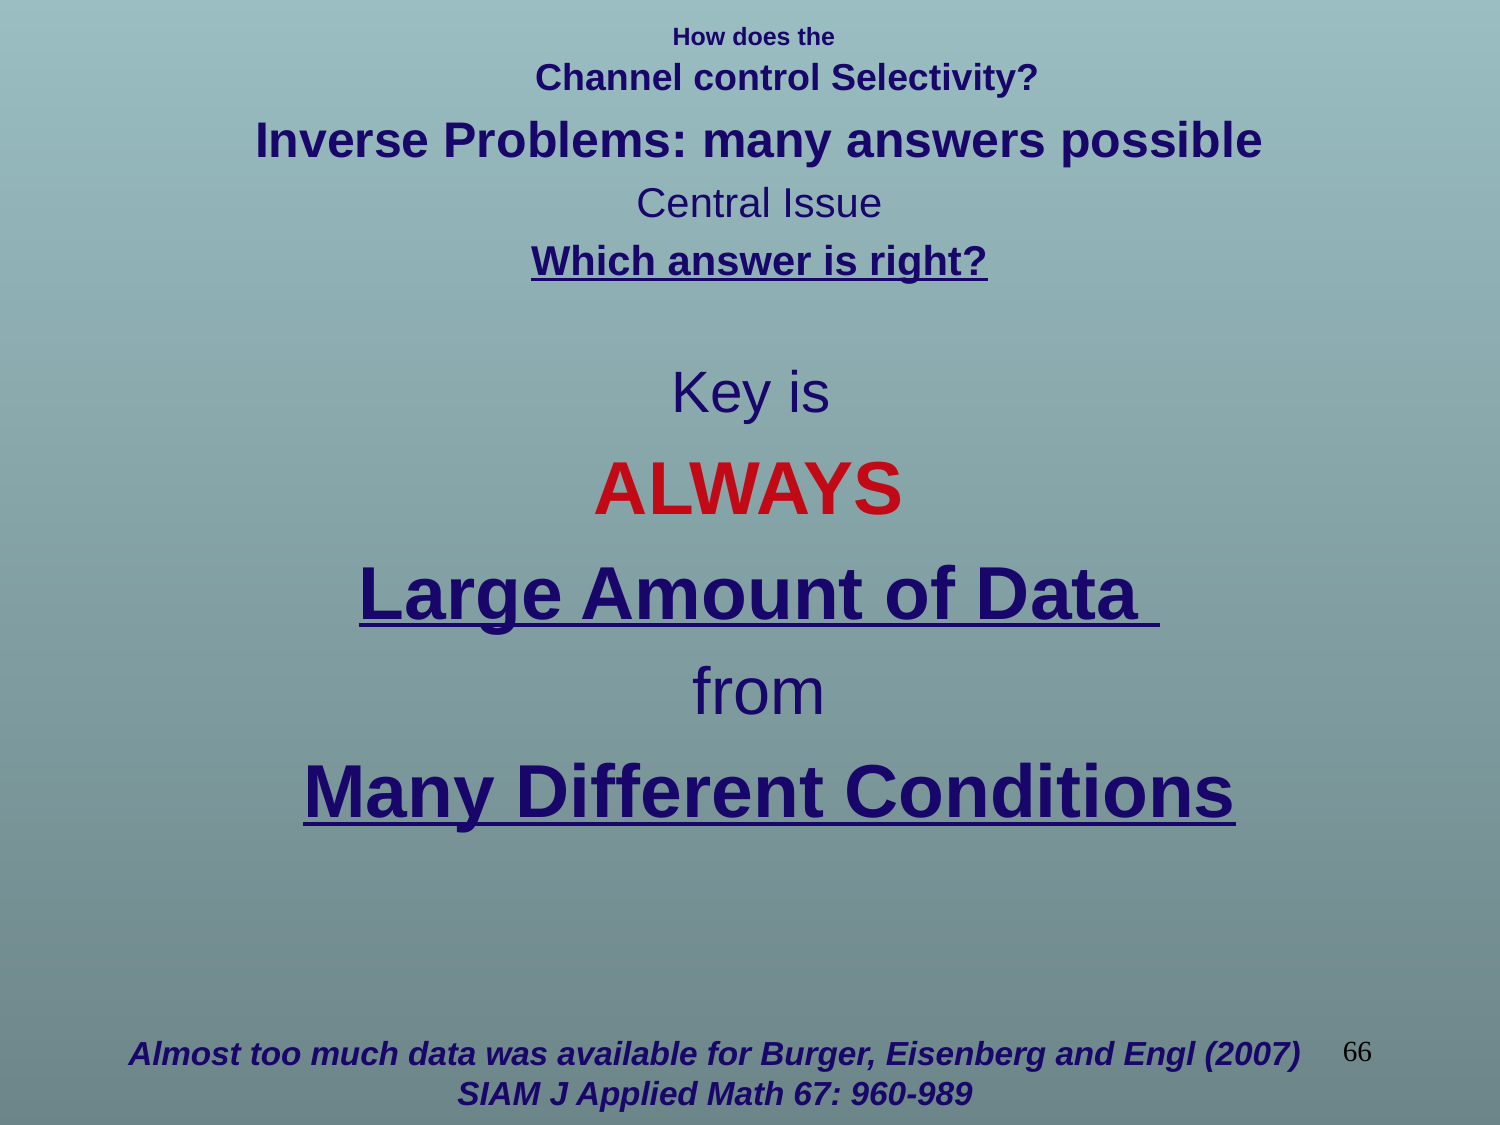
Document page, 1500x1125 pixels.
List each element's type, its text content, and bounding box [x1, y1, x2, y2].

slide_number 66 [1330, 1024, 1388, 1101]
text_box Almost too much data was available for Burger, Eisenberg and Engl (2007) SIAM J Applied Math 67: 960-989 [100, 1024, 1330, 1120]
list How does the Channel control Selectivity? Inverse Problems: many answers possible Central Issue Which answer is right? Key is ALWAYS Large Amount of Data from Many Different Conditions [0, 0, 1500, 829]
